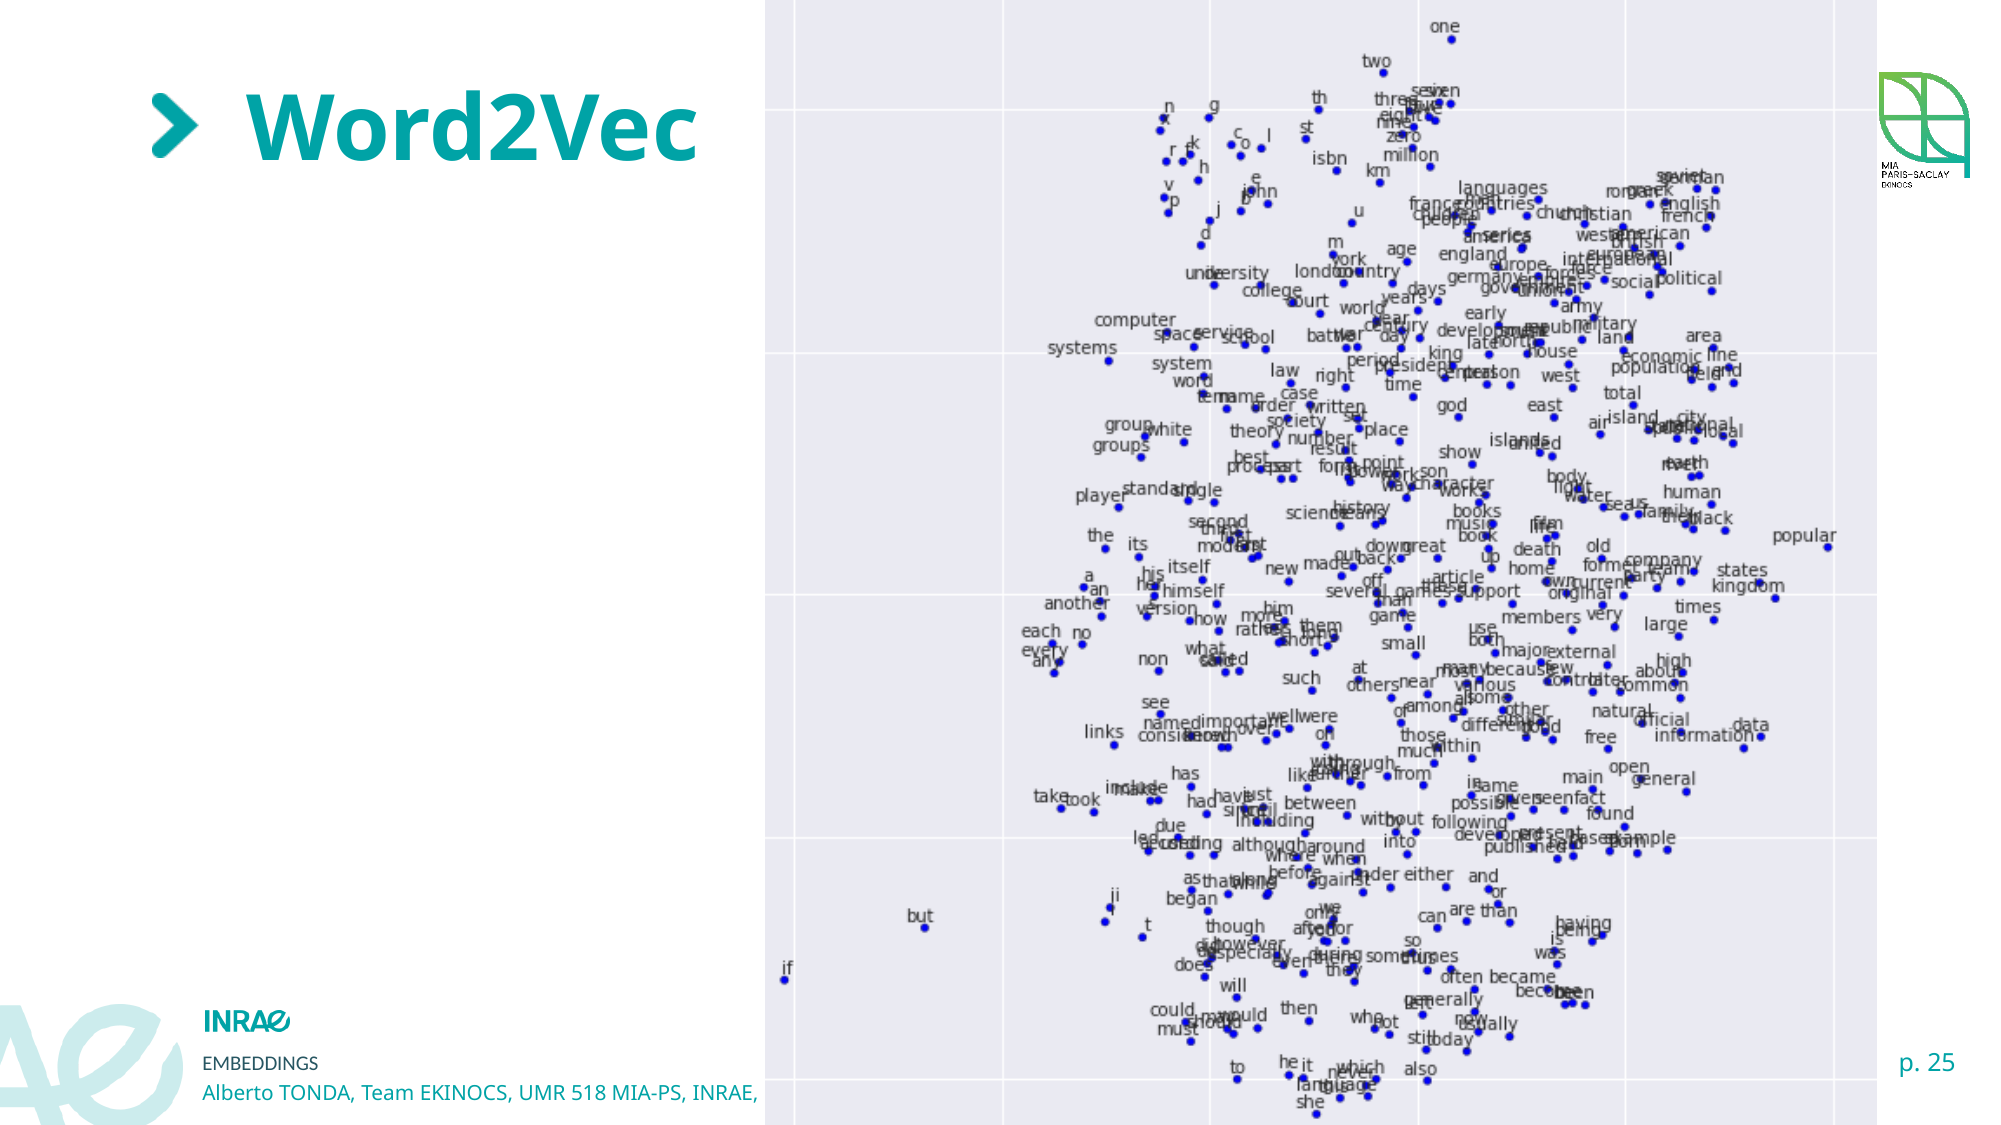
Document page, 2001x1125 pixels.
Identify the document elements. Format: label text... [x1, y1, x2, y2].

picture [0, 996, 329, 1125]
picture [764, 0, 1986, 1125]
title Word2Vec [137, 59, 764, 203]
picture [152, 93, 200, 158]
